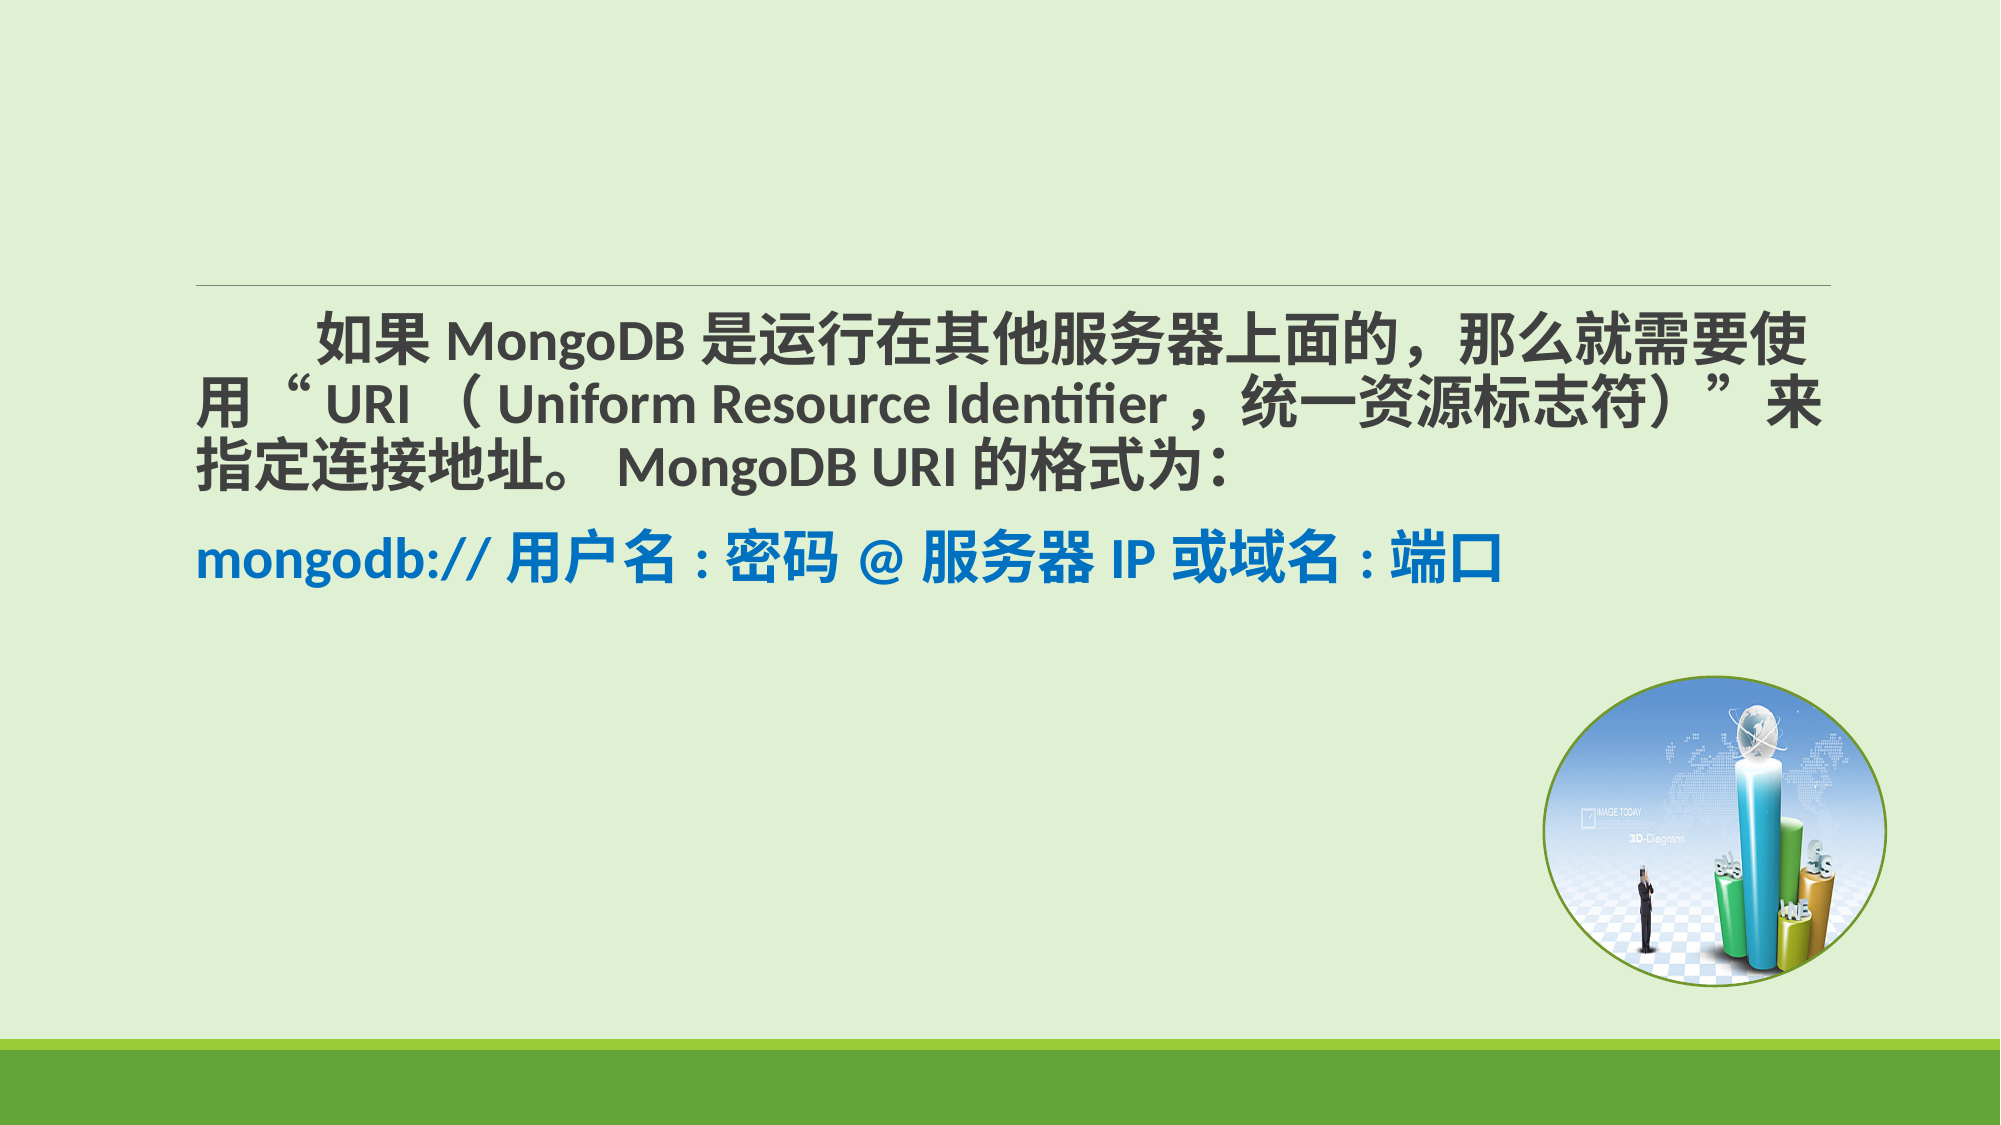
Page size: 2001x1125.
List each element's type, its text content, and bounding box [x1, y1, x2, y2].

list 如果MongoDB是运行在其他服务器上面的，那么就需要使用“URI（Uniform Resource Identifier，统一资源标志符）”来指定连接地址。MongoDB URI的格式为： mongodb://用户名:密码@服务器IP或域名:端口 [180, 302, 1830, 963]
text_box [1542, 675, 1888, 988]
